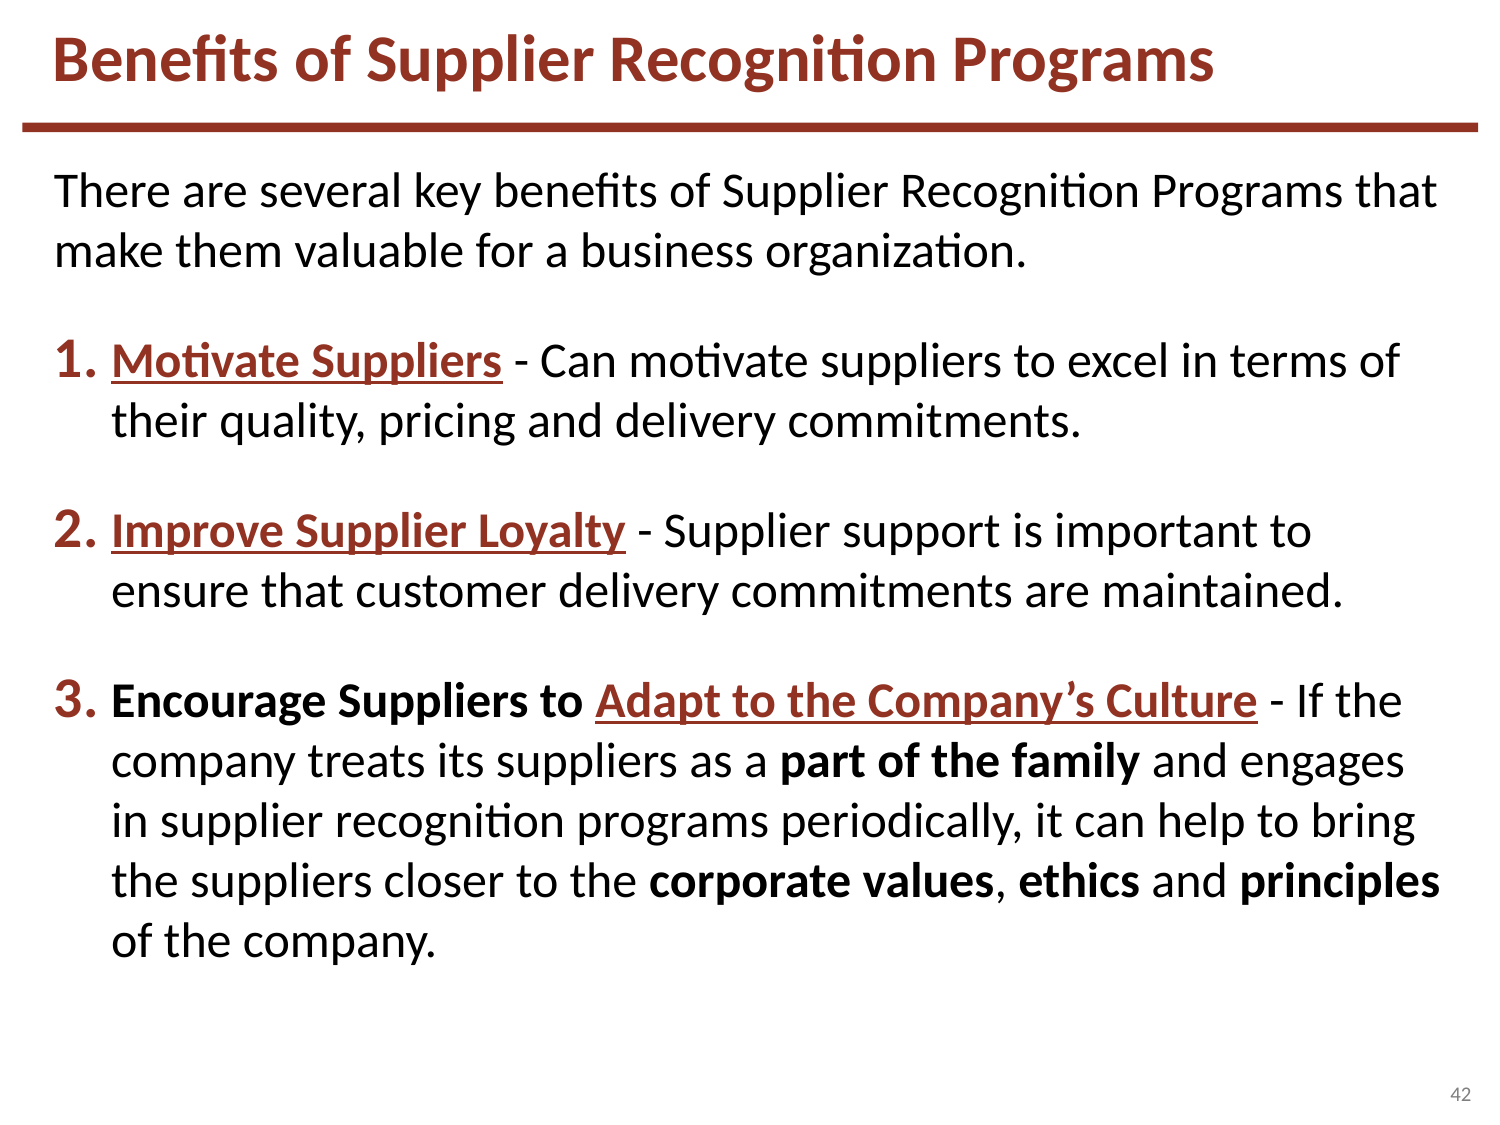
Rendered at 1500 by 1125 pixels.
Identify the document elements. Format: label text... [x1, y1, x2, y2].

title Benefits of Supplier Recognition Programs [37, 24, 1423, 101]
list There are several key benefits of Supplier Recognition Programs that make them valuable for a business organization. Motivate Suppliers - Can motivate suppliers to excel in terms of their quality, pricing and delivery commitments. Improve Supplier Loyalty - Supplier support is important to ensure that customer delivery commitments are maintained. Encourage Suppliers to Adapt to the Company’s Culture - If the company treats its suppliers as a part of the family and engages in supplier recognition programs periodically, it can help to bring the suppliers closer to the corporate values, ethics and principles of the company. [38, 149, 1465, 1113]
slide_number 42 [1450, 1079, 1483, 1108]
